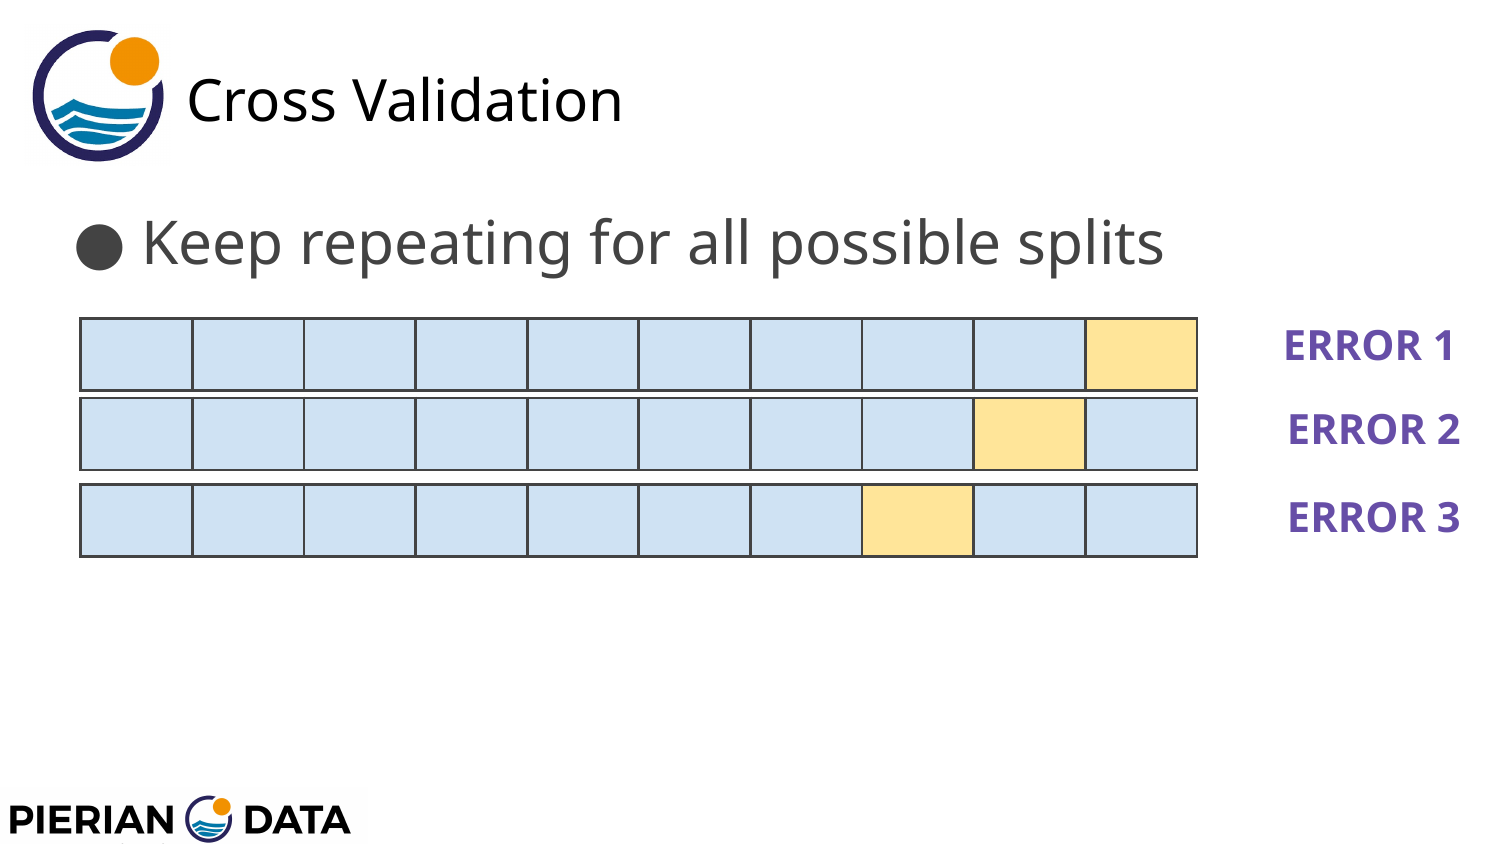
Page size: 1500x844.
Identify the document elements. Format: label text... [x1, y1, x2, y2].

table_header [529, 399, 637, 469]
table_header [194, 399, 303, 469]
table_header [529, 320, 637, 389]
table_header [975, 399, 1084, 469]
table_header [1087, 320, 1196, 389]
table_header [1087, 486, 1196, 555]
table_header [752, 399, 861, 469]
table_header [975, 486, 1084, 555]
list Keep repeating for all possible splits [51, 189, 1476, 319]
table_header [1087, 399, 1196, 469]
table_header [863, 399, 972, 469]
table_header [863, 320, 972, 389]
table_header [975, 320, 1084, 389]
text_box ERROR 1 [1258, 304, 1482, 398]
table_header [305, 486, 414, 555]
table_header [305, 320, 414, 389]
table_header [640, 320, 749, 389]
table_header [305, 399, 414, 469]
table_header [417, 399, 526, 469]
table_header [417, 320, 526, 389]
table_header [82, 399, 191, 469]
table_header [640, 399, 749, 469]
picture [0, 787, 368, 844]
text_box ERROR 3 [1262, 475, 1486, 570]
title Cross Validation [176, 48, 1449, 143]
text_box ERROR 2 [1262, 387, 1486, 475]
table_header [640, 486, 749, 555]
table_header [417, 486, 526, 555]
table_header [82, 486, 191, 555]
table_header [82, 320, 191, 389]
table_header [752, 320, 861, 389]
table_header [194, 486, 303, 555]
table_header [752, 486, 861, 555]
table_header [863, 486, 972, 555]
picture [24, 24, 172, 167]
table_header [529, 486, 637, 555]
table_header [194, 320, 303, 389]
